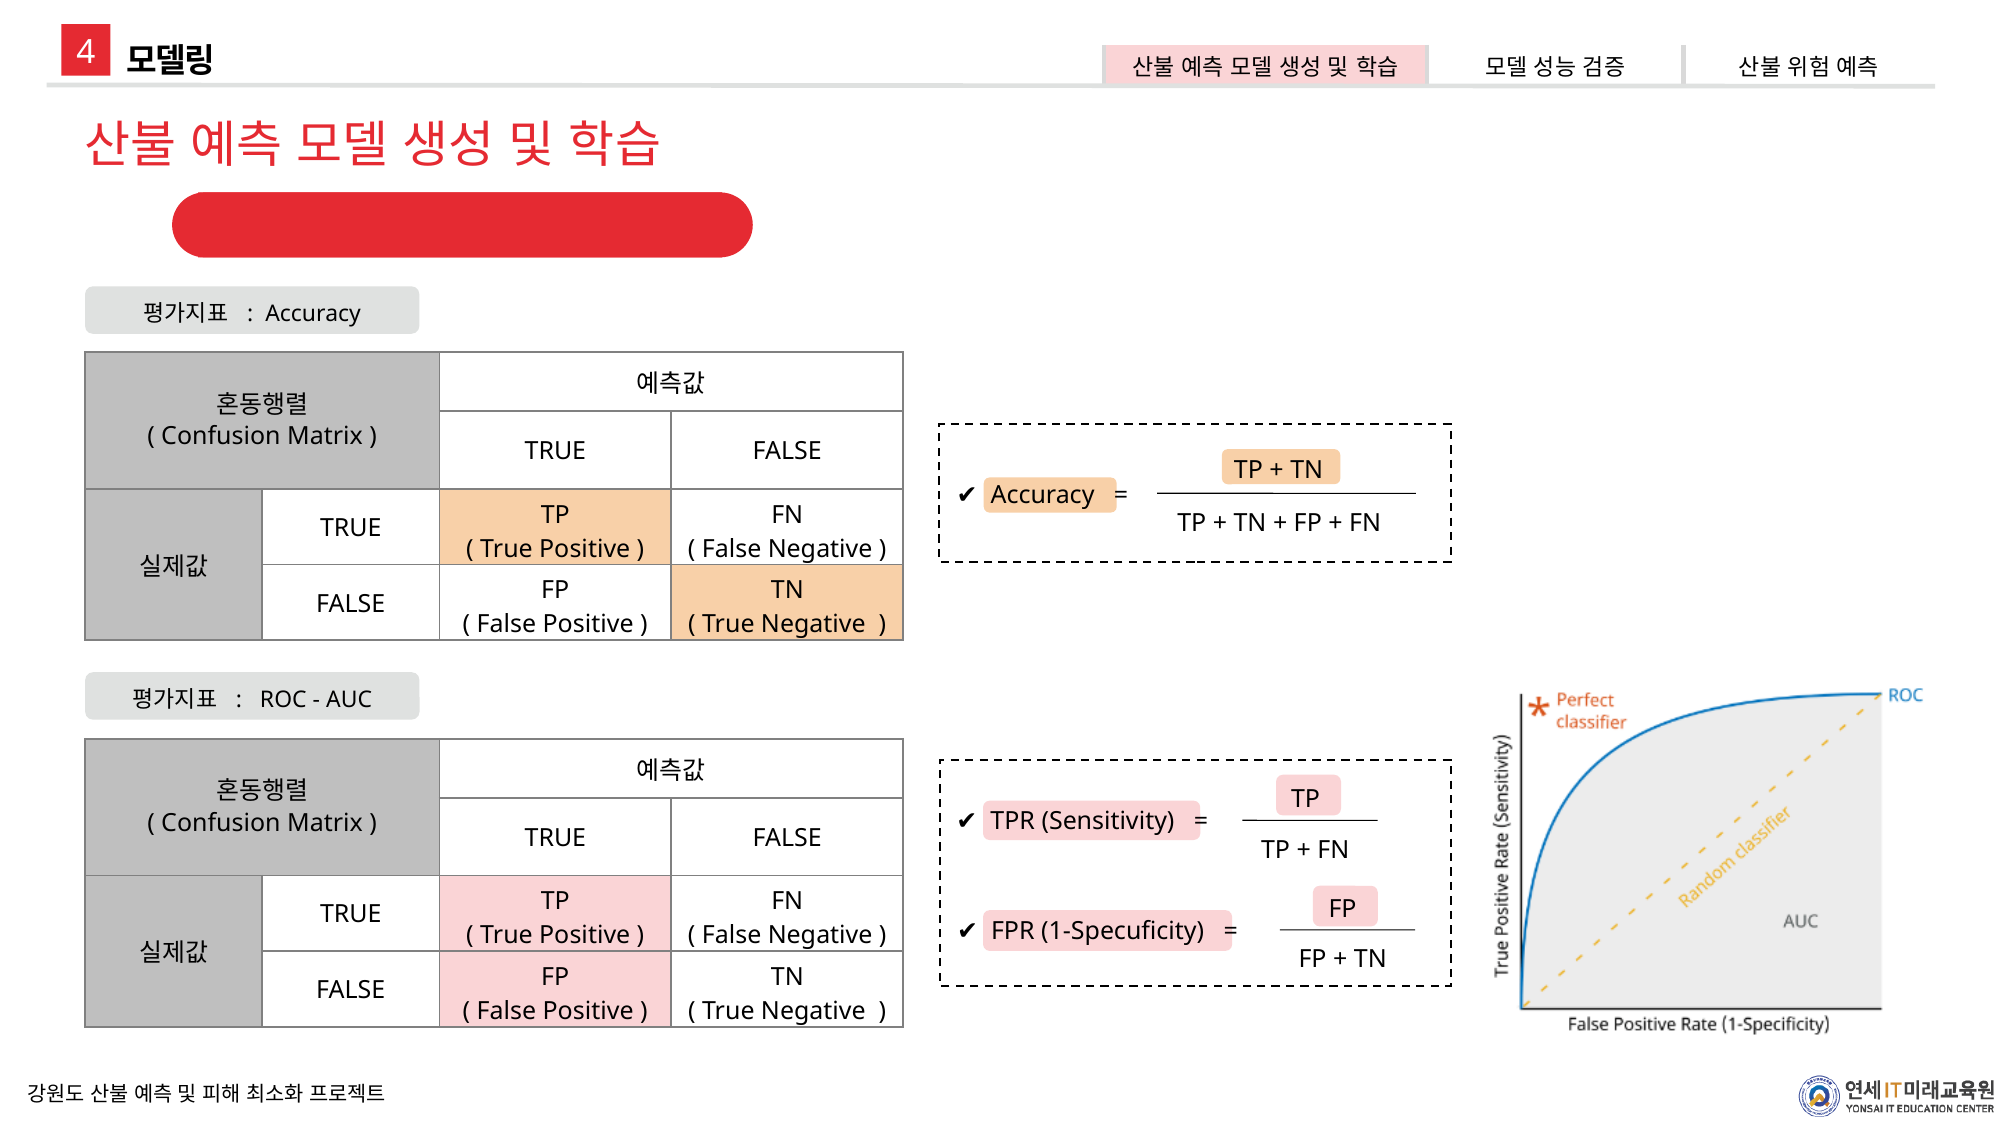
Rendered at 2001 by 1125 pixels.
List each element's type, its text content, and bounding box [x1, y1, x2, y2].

table_cell TP ( True Positive ) [440, 876, 670, 950]
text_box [940, 759, 1482, 986]
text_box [85, 286, 420, 334]
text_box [172, 192, 753, 258]
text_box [85, 672, 420, 720]
table_cell 실제값 [86, 876, 261, 1026]
table_cell 실제값 [86, 490, 261, 639]
table_cell FP ( False Positive ) [440, 952, 670, 1026]
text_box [938, 424, 1451, 600]
table_header 혼동행렬 ( Confusion Matrix ) [86, 353, 439, 488]
table_cell TRUE [263, 876, 439, 950]
table_header 혼동행렬 ( Confusion Matrix ) [86, 740, 439, 875]
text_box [61, 24, 216, 79]
table_cell FALSE [263, 565, 439, 639]
table_header 모델 성능 검증 [1429, 45, 1681, 83]
table_cell TRUE [440, 799, 670, 875]
picture [1482, 672, 1930, 1043]
table_cell TP ( True Positive ) [440, 490, 670, 564]
table_cell TN ( True Negative ) [672, 952, 902, 1026]
table_cell FALSE [263, 952, 439, 1026]
text_box 산불 예측 모델 생성 및 학습 [85, 112, 684, 173]
text_box 강원도 산불 예측 및 피해 최소화 프로젝트 [27, 1081, 386, 1107]
table_cell TRUE [263, 490, 439, 564]
table_cell TRUE [440, 412, 670, 488]
table_header 산불 위험 예측 [1686, 45, 1935, 83]
table_header 산불 예측 모델 생성 및 학습 [1106, 45, 1425, 83]
picture [1798, 1075, 2000, 1117]
table_cell FALSE [672, 412, 902, 488]
table_cell FP ( False Positive ) [440, 565, 670, 639]
text_box EfficientNet [434, 258, 684, 268]
table_cell FALSE [672, 799, 902, 875]
table_cell FN ( False Negative ) [672, 876, 902, 950]
table_header 예측값 [440, 740, 902, 797]
table_cell TN ( True Negative ) [672, 565, 902, 639]
table_cell FN ( False Negative ) [672, 490, 902, 564]
table_header 예측값 [440, 353, 902, 410]
